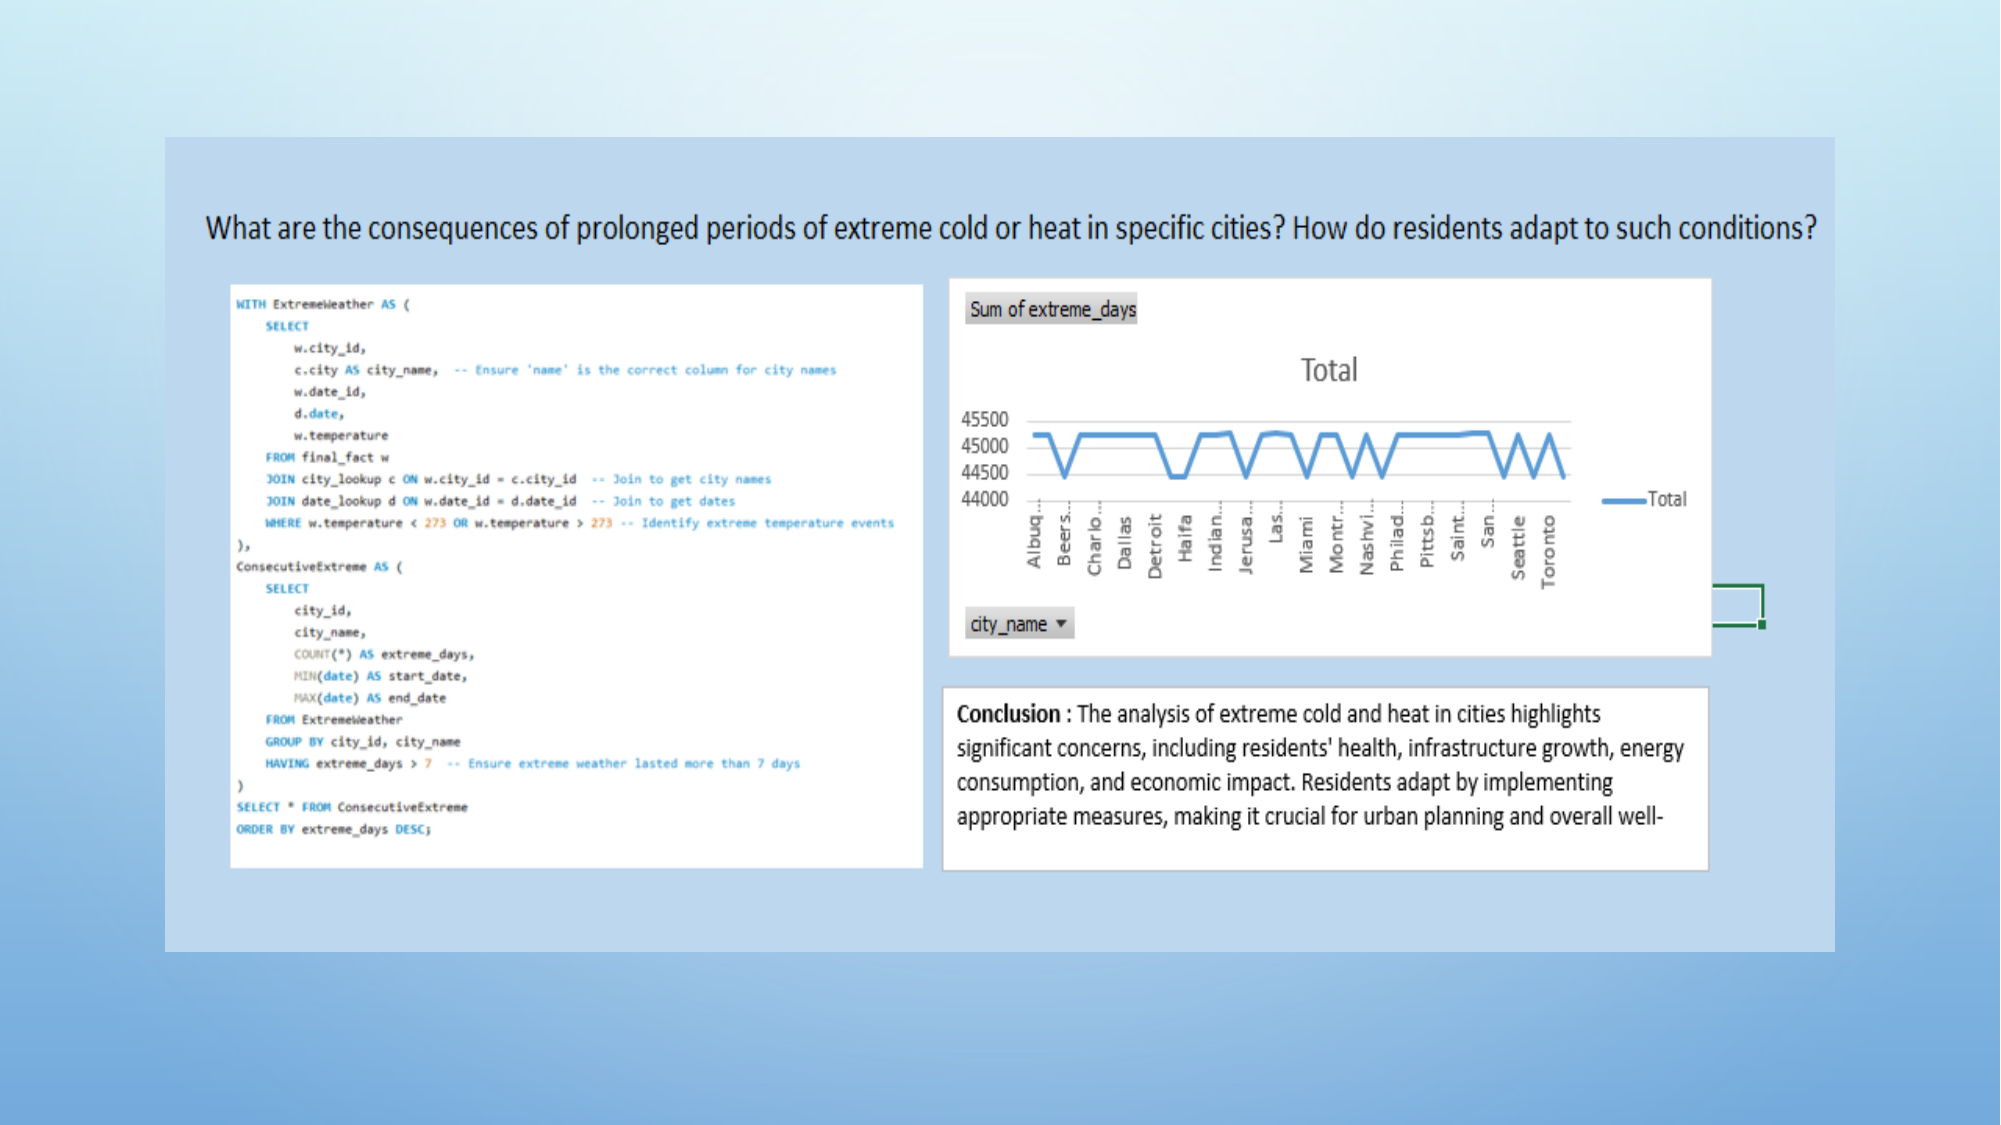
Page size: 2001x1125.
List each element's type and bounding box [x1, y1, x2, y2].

picture [165, 137, 1835, 953]
